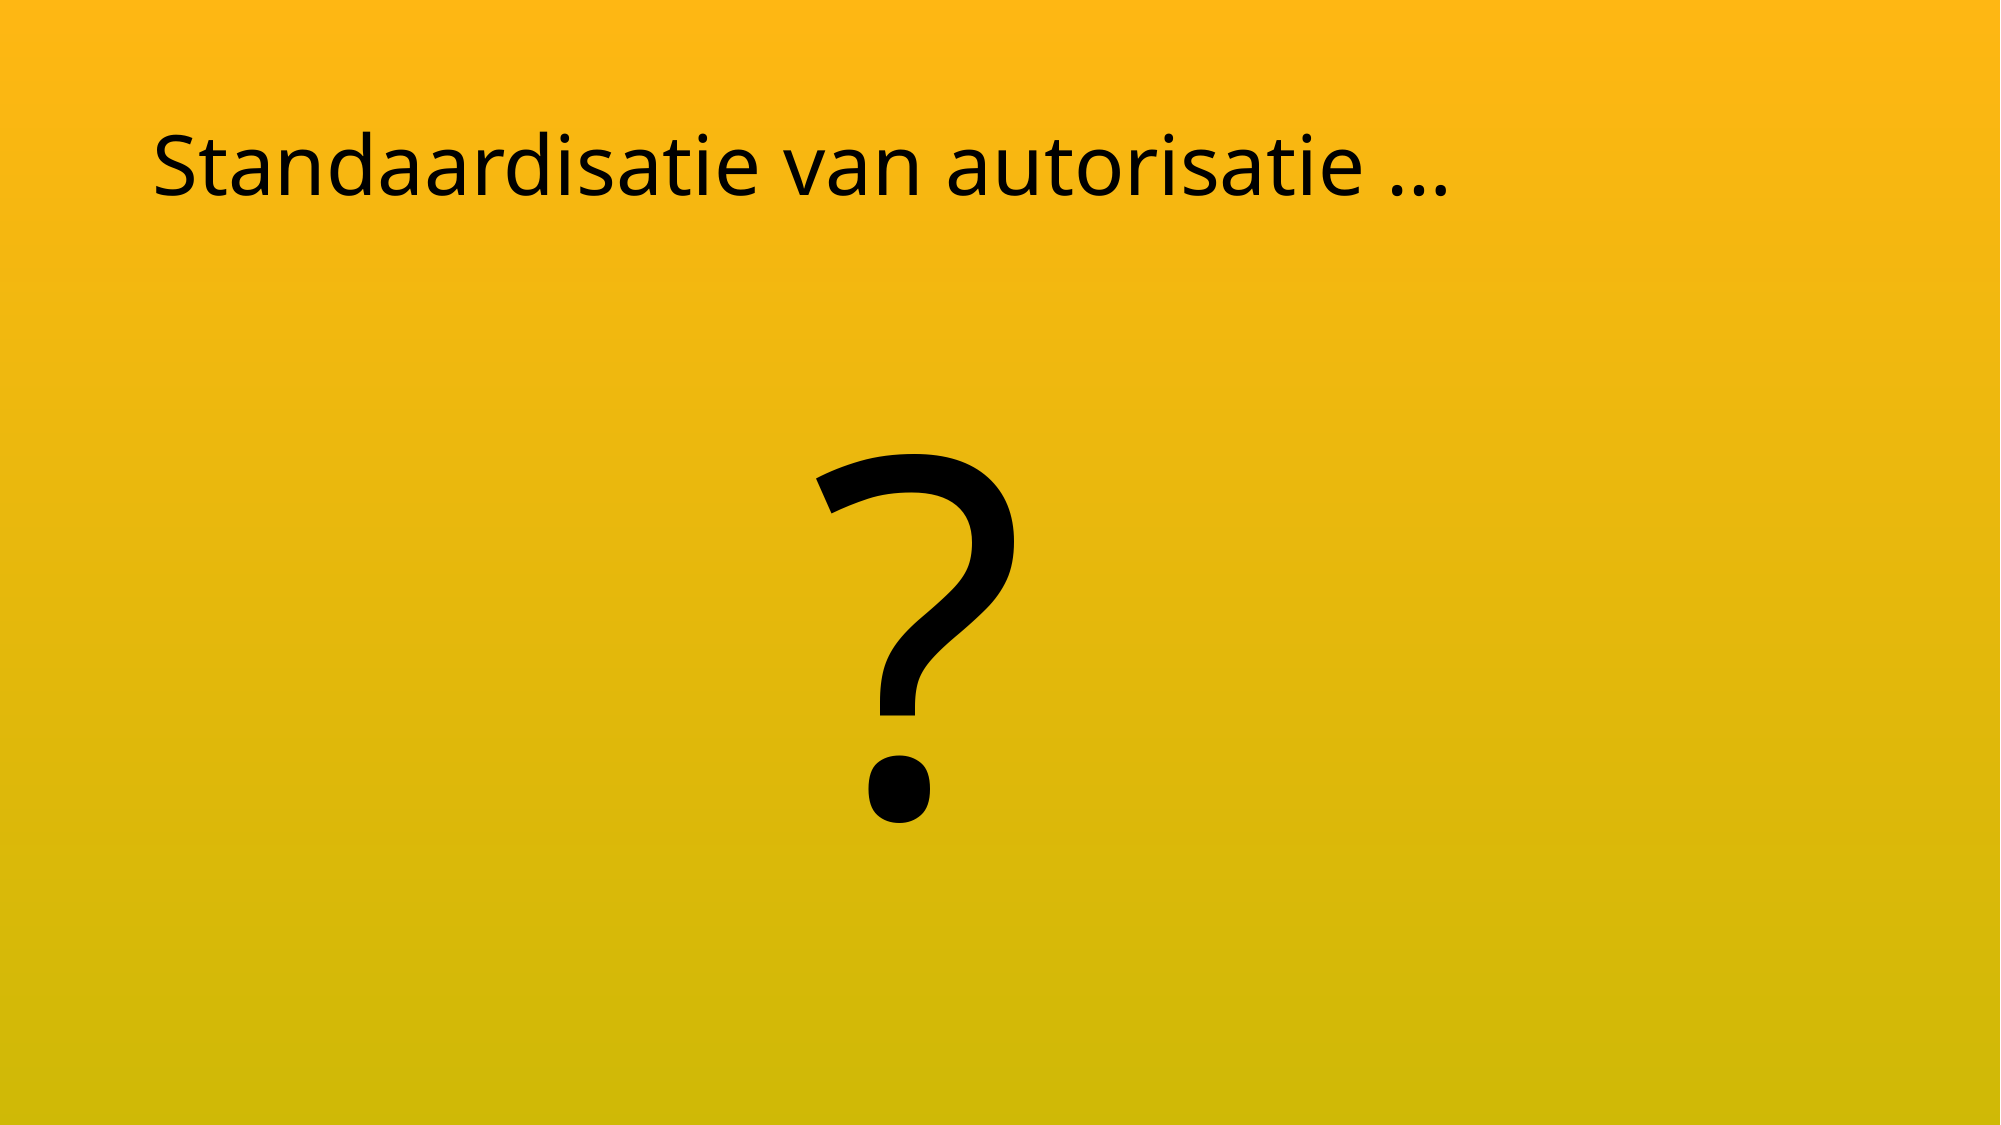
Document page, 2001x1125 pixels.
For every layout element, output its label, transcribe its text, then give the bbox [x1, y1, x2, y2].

text_box ? [795, 309, 1043, 925]
title Standaardisatie van autorisatie … [137, 59, 1863, 278]
